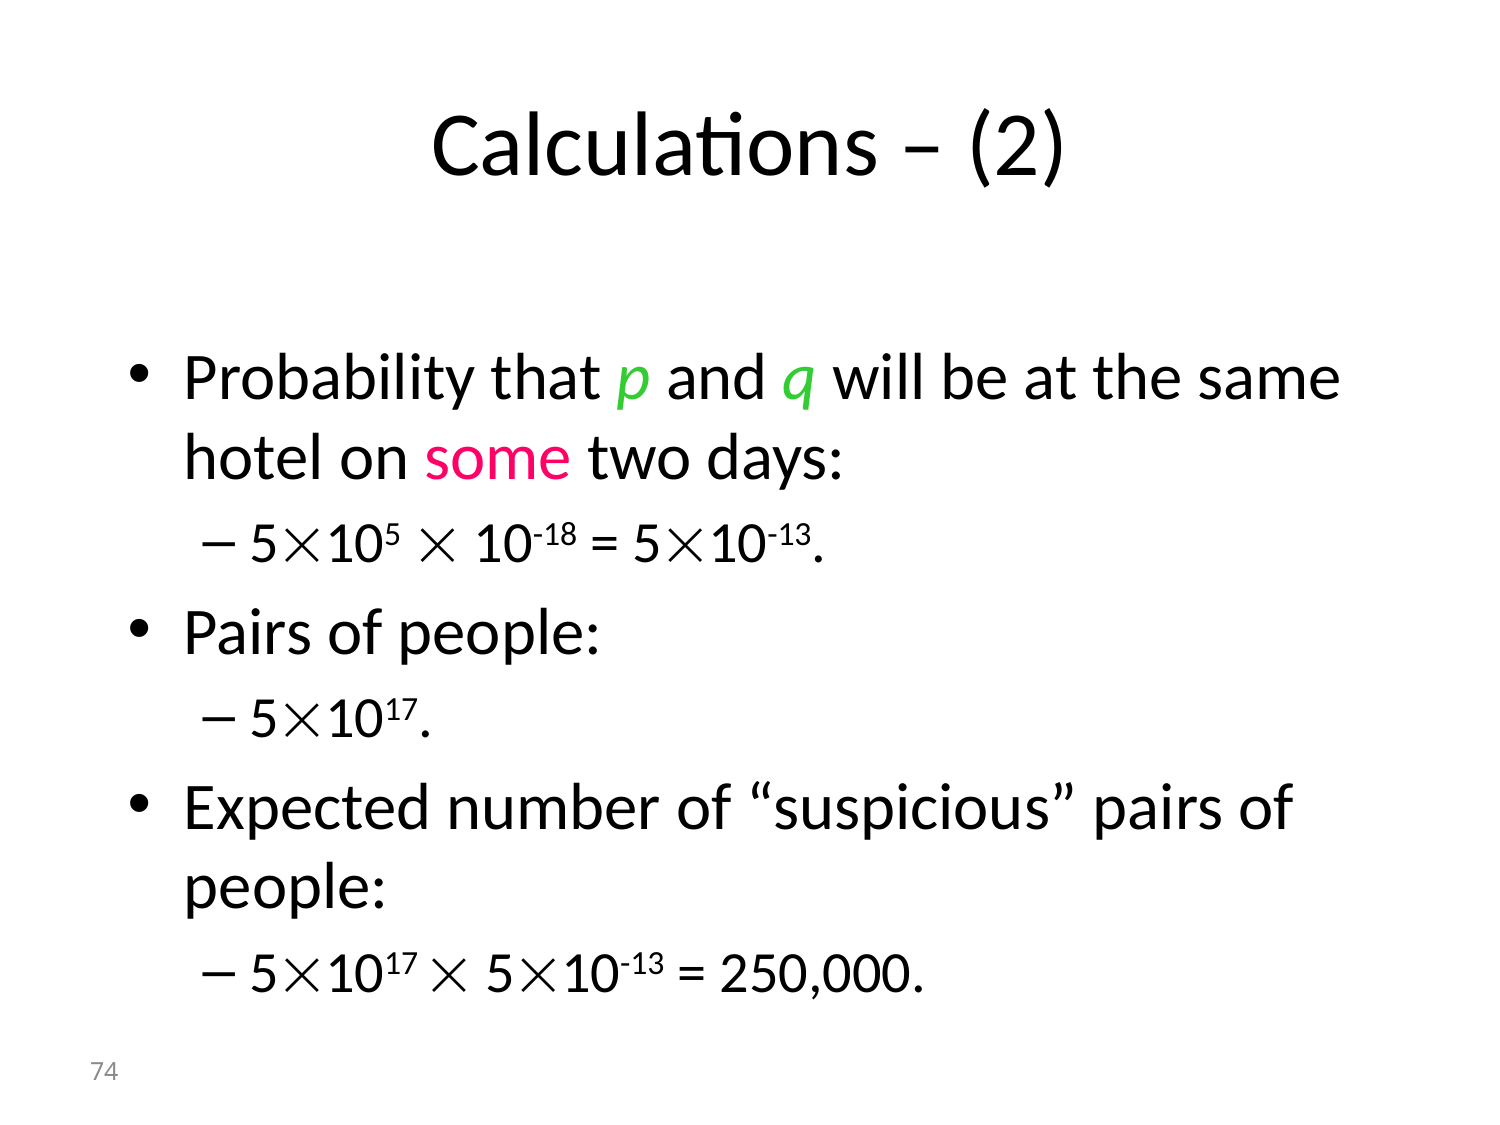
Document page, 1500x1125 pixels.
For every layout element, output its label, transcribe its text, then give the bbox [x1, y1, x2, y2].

title Calculations – (2) [75, 45, 1425, 233]
slide_number 74 [75, 1042, 425, 1103]
list Probability that p and q will be at the same hotel on some two days: 5105  10-18 = 510-13. Pairs of people: 51017. Expected number of “suspicious” pairs of people: 51017  510-13 = 250,000. [112, 324, 1388, 1038]
